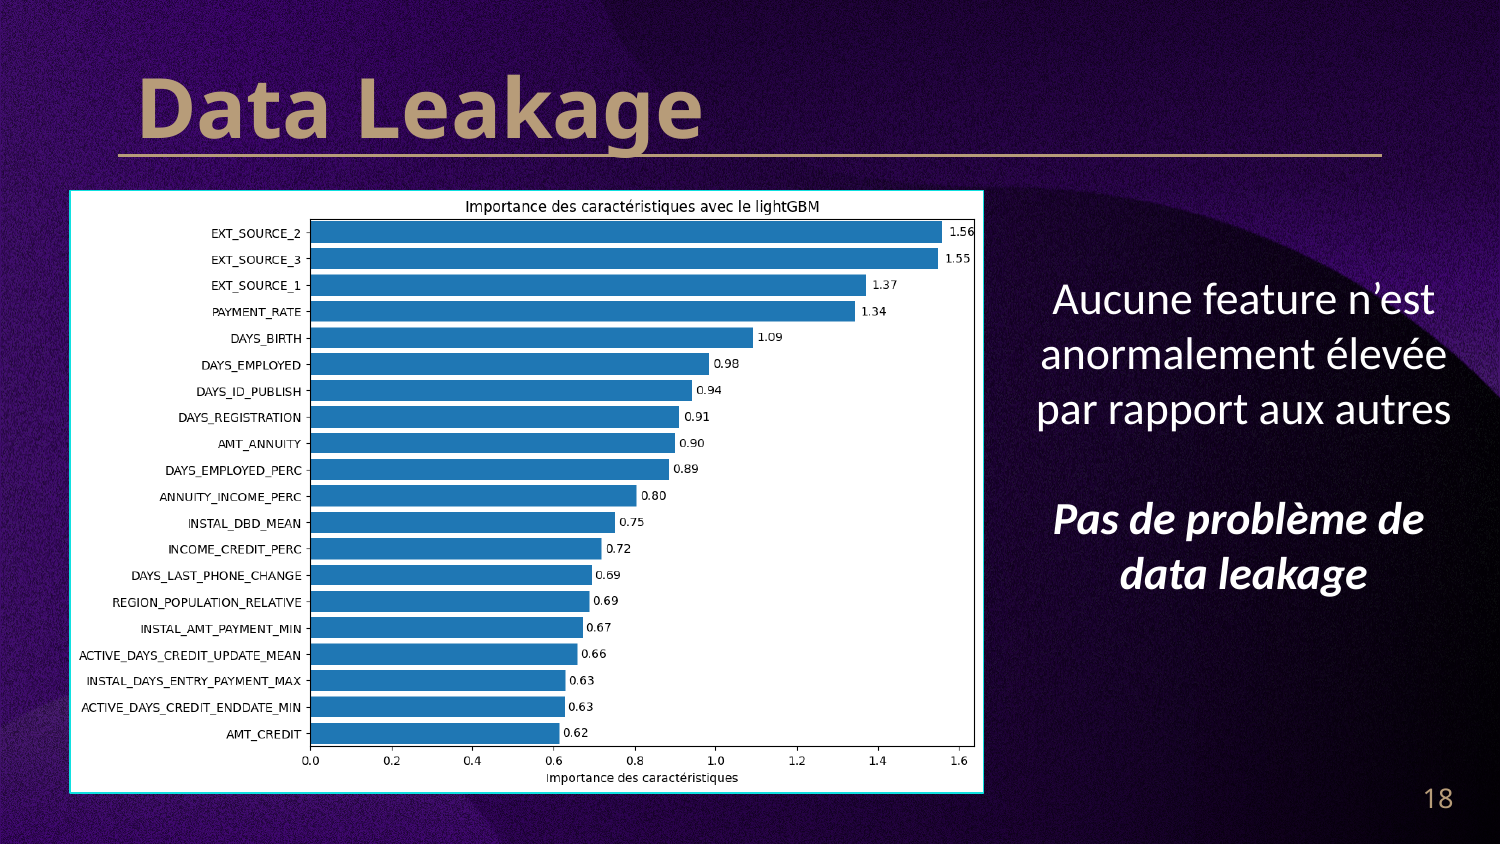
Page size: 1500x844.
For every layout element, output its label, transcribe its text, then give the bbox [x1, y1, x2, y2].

picture [0, 0, 1500, 844]
text_box Aucune feature n’est anormalement élevée par rapport aux autres Pas de problème de data leakage [1019, 253, 1469, 730]
slide_number ‹#› [1378, 766, 1469, 832]
title Data Leakage [118, 162, 1382, 167]
title Data Leakage [118, 39, 1382, 154]
